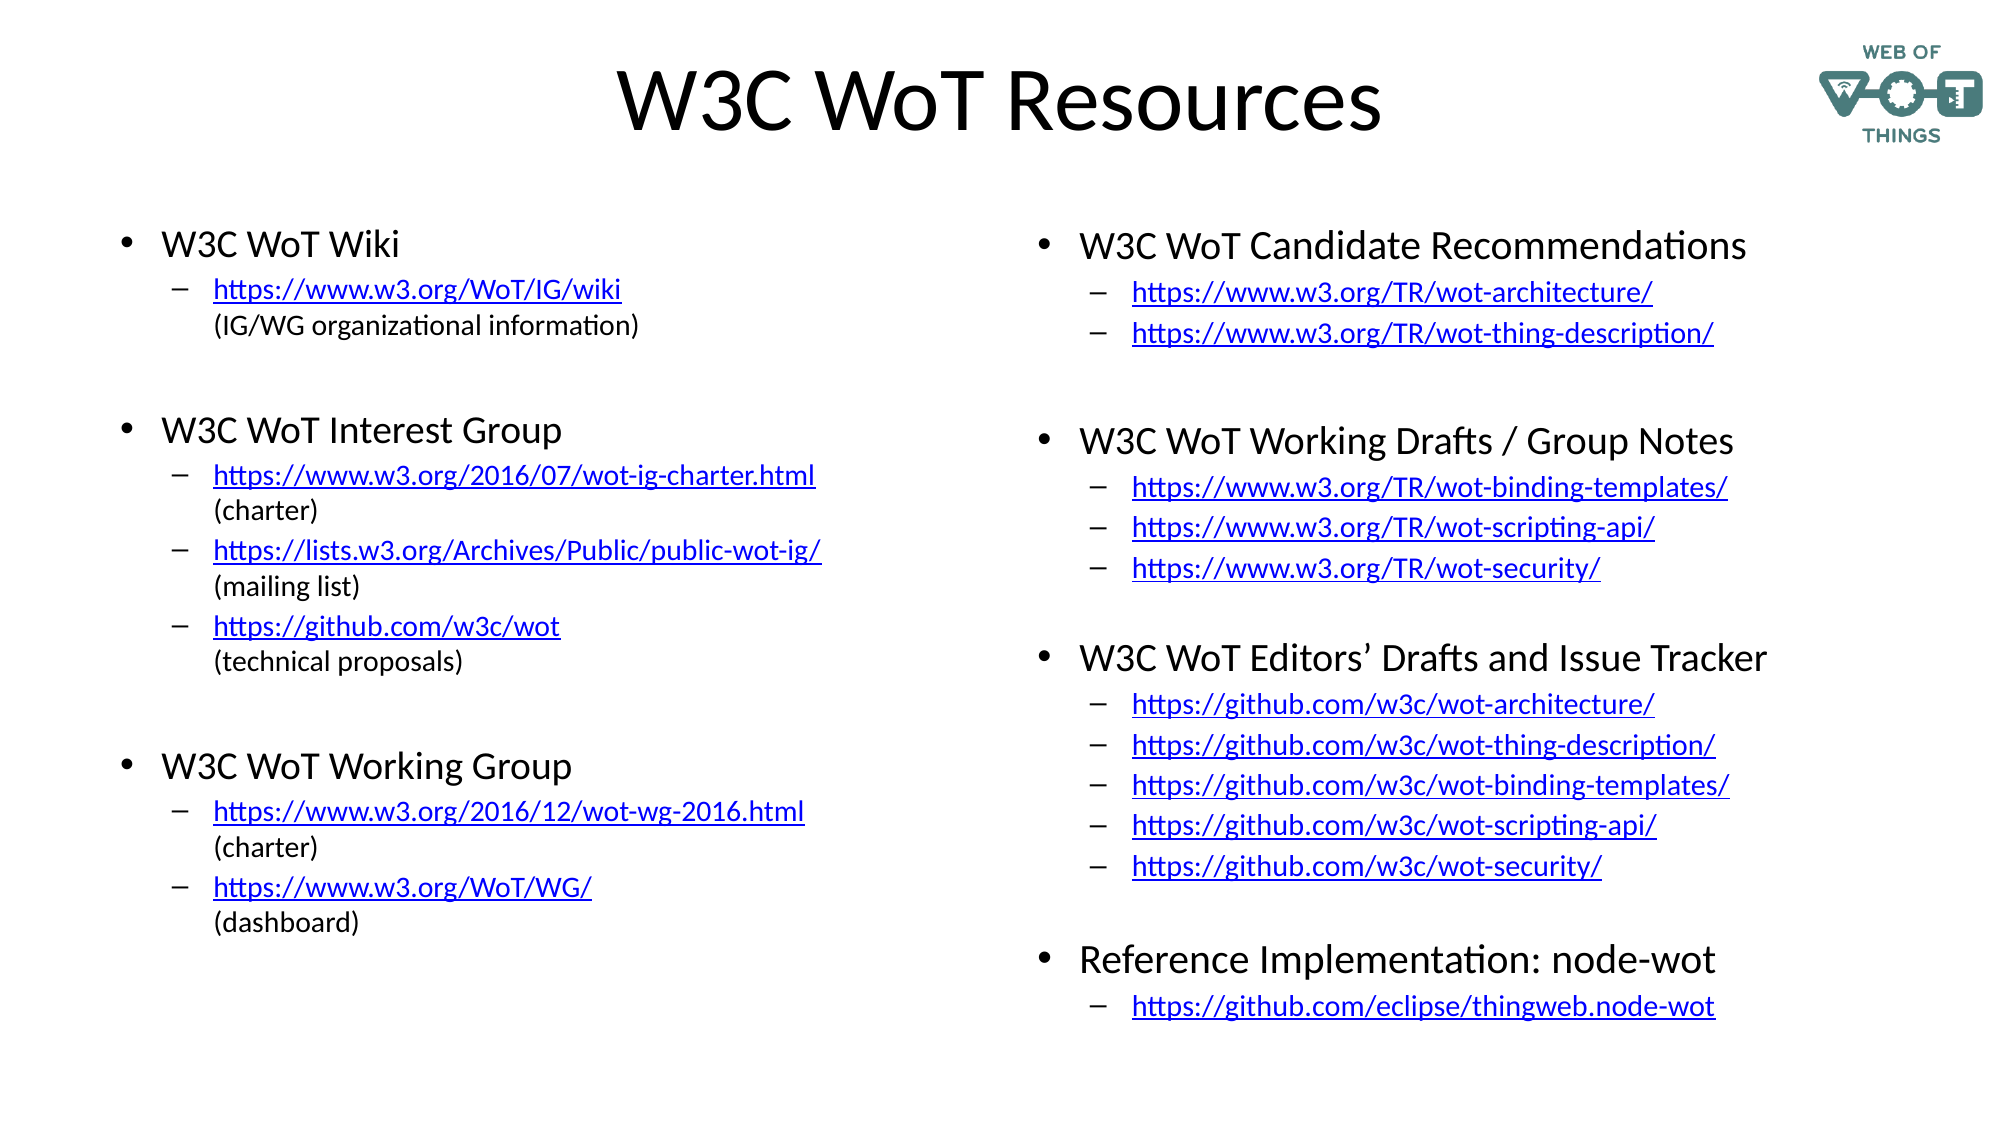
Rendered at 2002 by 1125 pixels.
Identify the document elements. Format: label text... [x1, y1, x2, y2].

list W3C WoT Candidate Recommendations https://www.w3.org/TR/wot-architecture/ https://www.w3.org/TR/wot-thing-description/ W3C WoT Working Drafts / Group Notes https://www.w3.org/TR/wot-binding-templates/ https://www.w3.org/TR/wot-scripting-api/ https://www.w3.org/TR/wot-security/ W3C WoT Editors’ Drafts and Issue Tracker https://github.com/w3c/wot-architecture/ https://github.com/w3c/wot-thing-description/ https://github.com/w3c/wot-binding-templates/ https://github.com/w3c/wot-scripting-api/ https://github.com/w3c/wot-security/ Reference Implementation: node-wot https://github.com/eclipse/thingweb.node-wot [1017, 208, 1958, 1040]
title W3C WoT Resources [0, 0, 2001, 188]
list W3C WoT Wiki https://www.w3.org/WoT/IG/wiki (IG/WG organizational information) W3C WoT Interest Group https://www.w3.org/2016/07/wot-ig-charter.html (charter) https://lists.w3.org/Archives/Public/public-wot-ig/ (mailing list) https://github.com/w3c/wot (technical proposals) W3C WoT Working Group https://www.w3.org/2016/12/wot-wg-2016.html (charter) https://www.w3.org/WoT/WG/ (dashboard) [100, 208, 984, 951]
